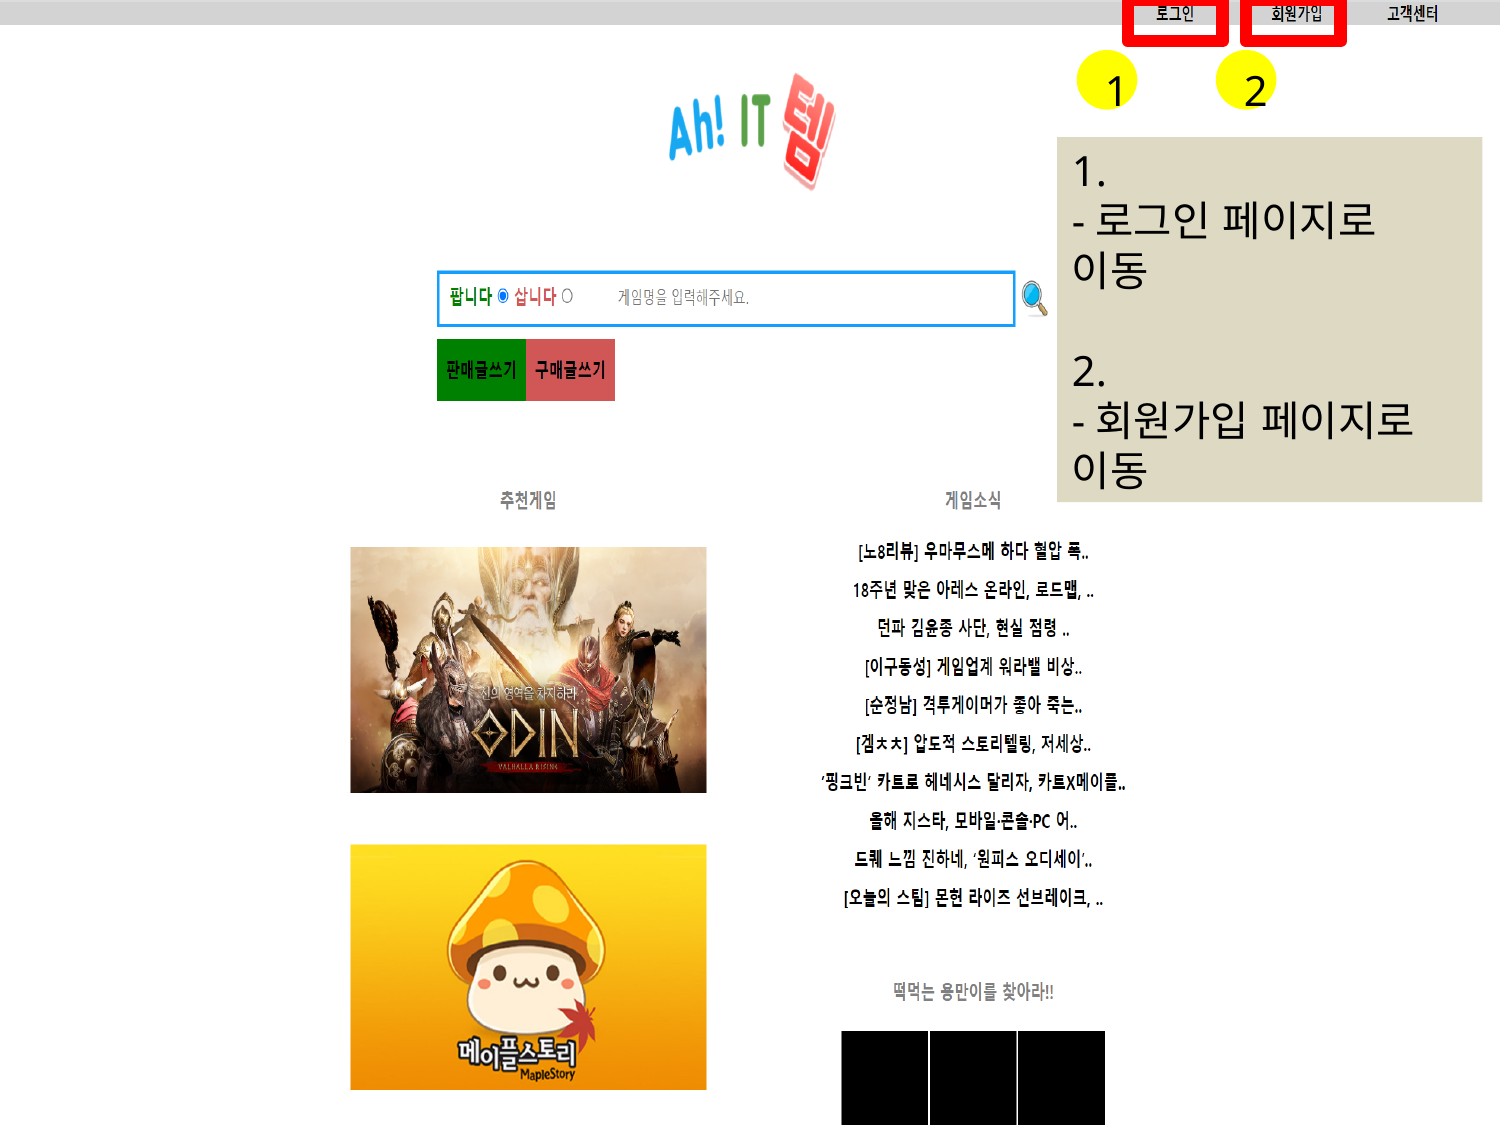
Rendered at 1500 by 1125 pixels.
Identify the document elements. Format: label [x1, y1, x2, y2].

text_box [1217, 51, 1275, 108]
text_box [1078, 51, 1136, 124]
picture [0, 0, 1500, 1125]
